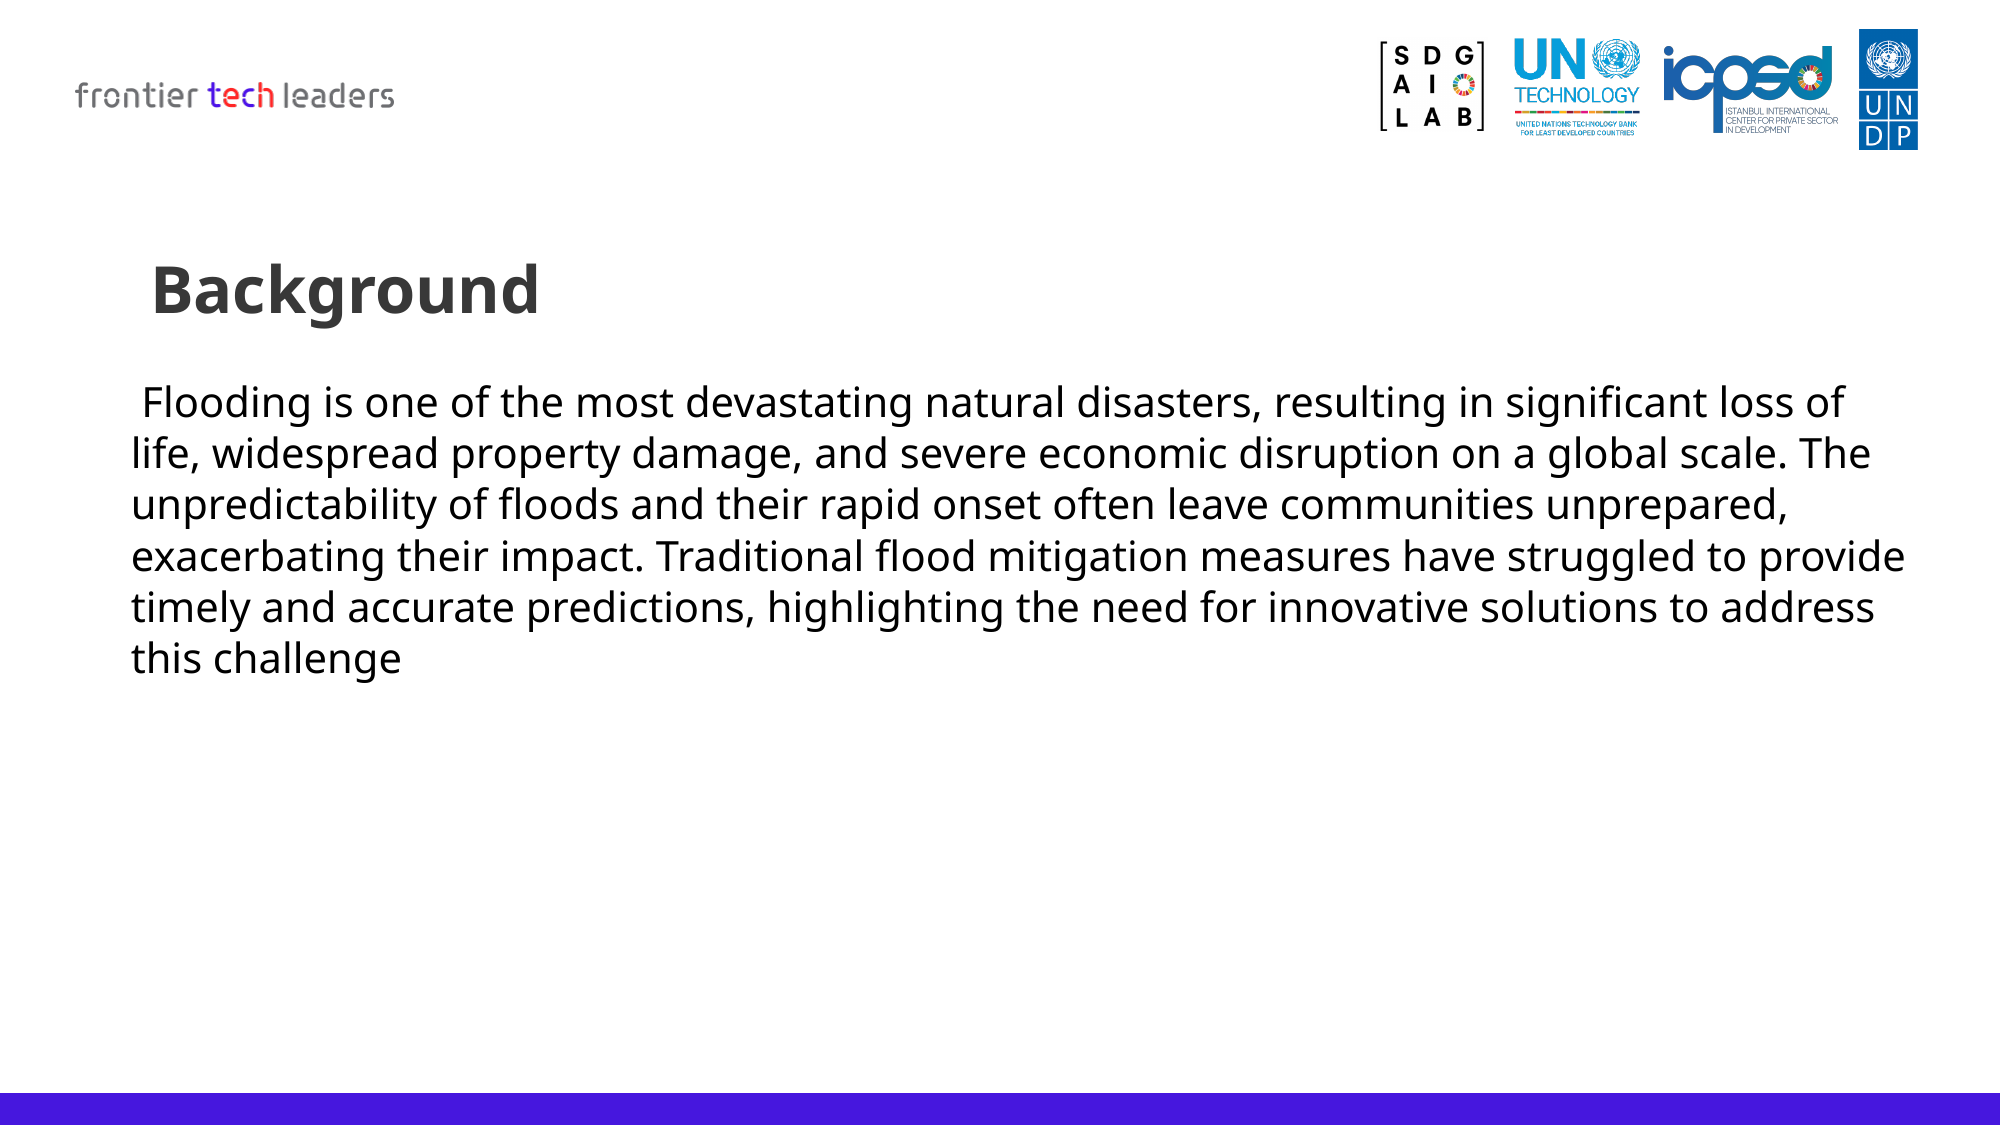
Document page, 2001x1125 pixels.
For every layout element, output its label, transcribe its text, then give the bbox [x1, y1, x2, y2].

text_box [0, 1093, 2000, 1125]
picture [75, 82, 394, 108]
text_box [1377, 29, 1918, 150]
text_box Flooding is one of the most devastating natural disasters, resulting in significant loss of life, widespread property damage, and severe economic disruption on a global scale. The unpredictability of floods and their rapid onset often leave communities unprepared, exacerbating their impact. Traditional flood mitigation measures have struggled to provide timely and accurate predictions, highlighting the need for innovative solutions to address this challenge [123, 369, 1919, 1067]
text_box Background [142, 242, 943, 338]
